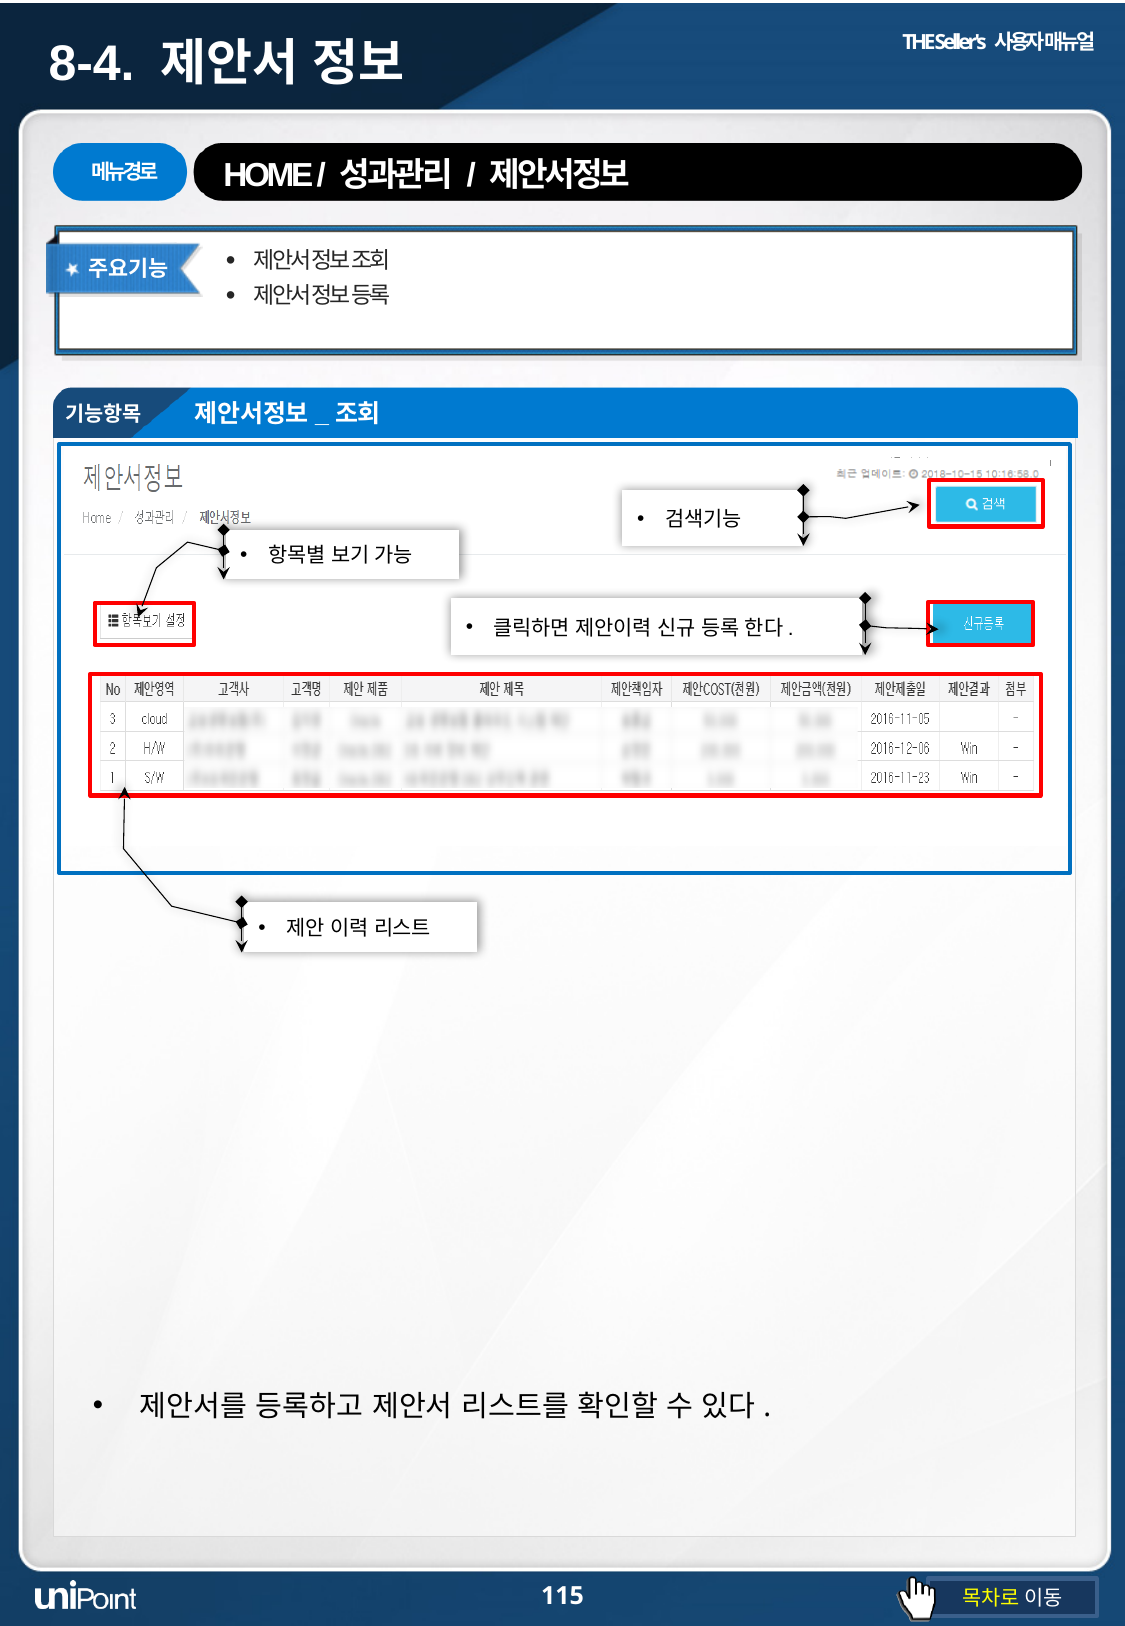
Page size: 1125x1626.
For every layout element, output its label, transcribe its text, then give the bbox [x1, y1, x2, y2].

text_box [57, 442, 134, 875]
picture [0, 3, 1125, 1626]
text_box 제안서 정보 조회 제안서 정보 등록 [219, 237, 1066, 315]
text_box 제안 이력 리스트 [125, 854, 477, 953]
text_box 제안서정보_조회 [194, 397, 382, 428]
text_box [874, 1569, 1098, 1625]
text_box 제안서를 등록하고 제안서 리스트를 확인할 수 있다. [78, 1379, 1066, 1430]
text_box 8-4. 제안서 정보 [42, 36, 752, 97]
text_box [137, 875, 485, 957]
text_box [54, 438, 1075, 1536]
text_box HOME / 성과관리 / 제안서정보 [217, 154, 1053, 199]
text_box [141, 442, 1072, 875]
